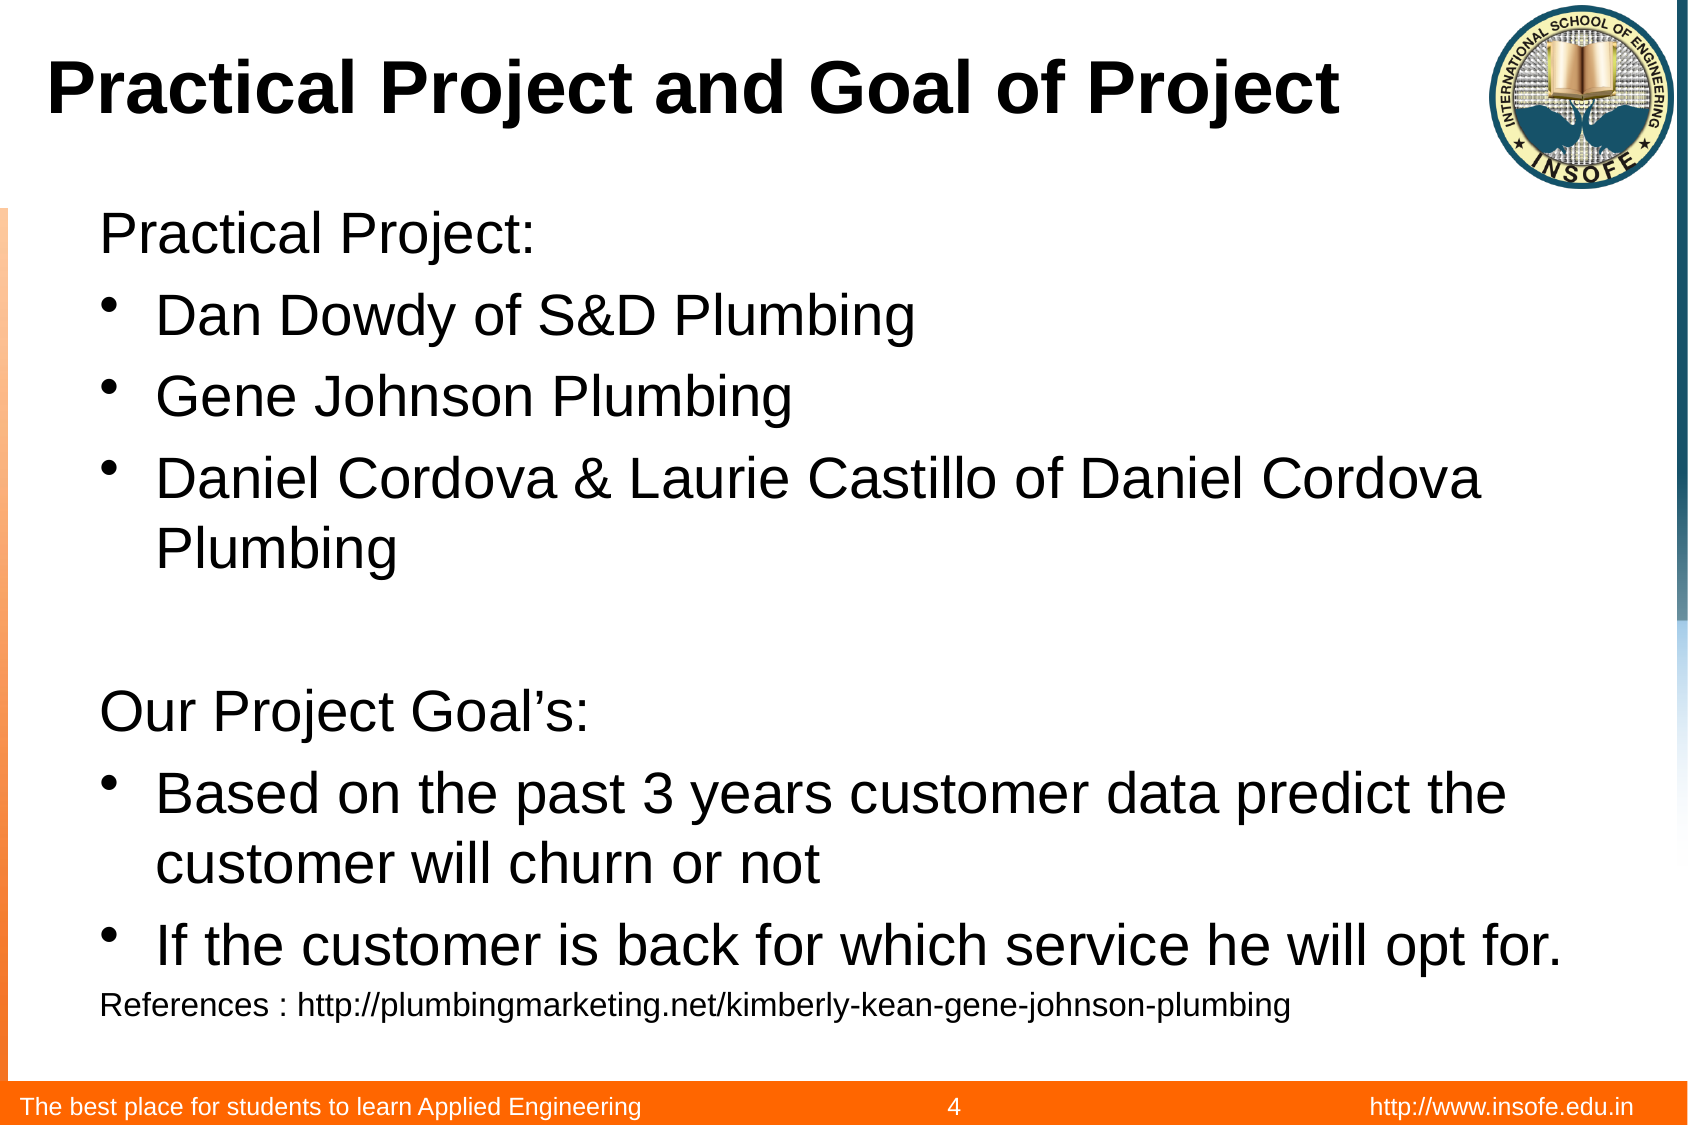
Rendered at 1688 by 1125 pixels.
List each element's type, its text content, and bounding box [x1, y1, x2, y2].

title Practical Project and Goal of Project [31, 24, 1379, 143]
list Practical Project: Dan Dowdy of S&D Plumbing Gene Johnson Plumbing Daniel Cordova & Laurie Castillo of Daniel Cordova Plumbing Our Project Goal’s: Based on the past 3 years customer data predict the customer will churn or not If the customer is back for which service he will opt for. References : http://plumbingmarketing.net/kimberly-kean-gene-johnson-plumbing [84, 187, 1604, 1005]
picture [1489, 5, 1674, 189]
picture [1677, 0, 1688, 866]
picture [0, 208, 8, 1081]
